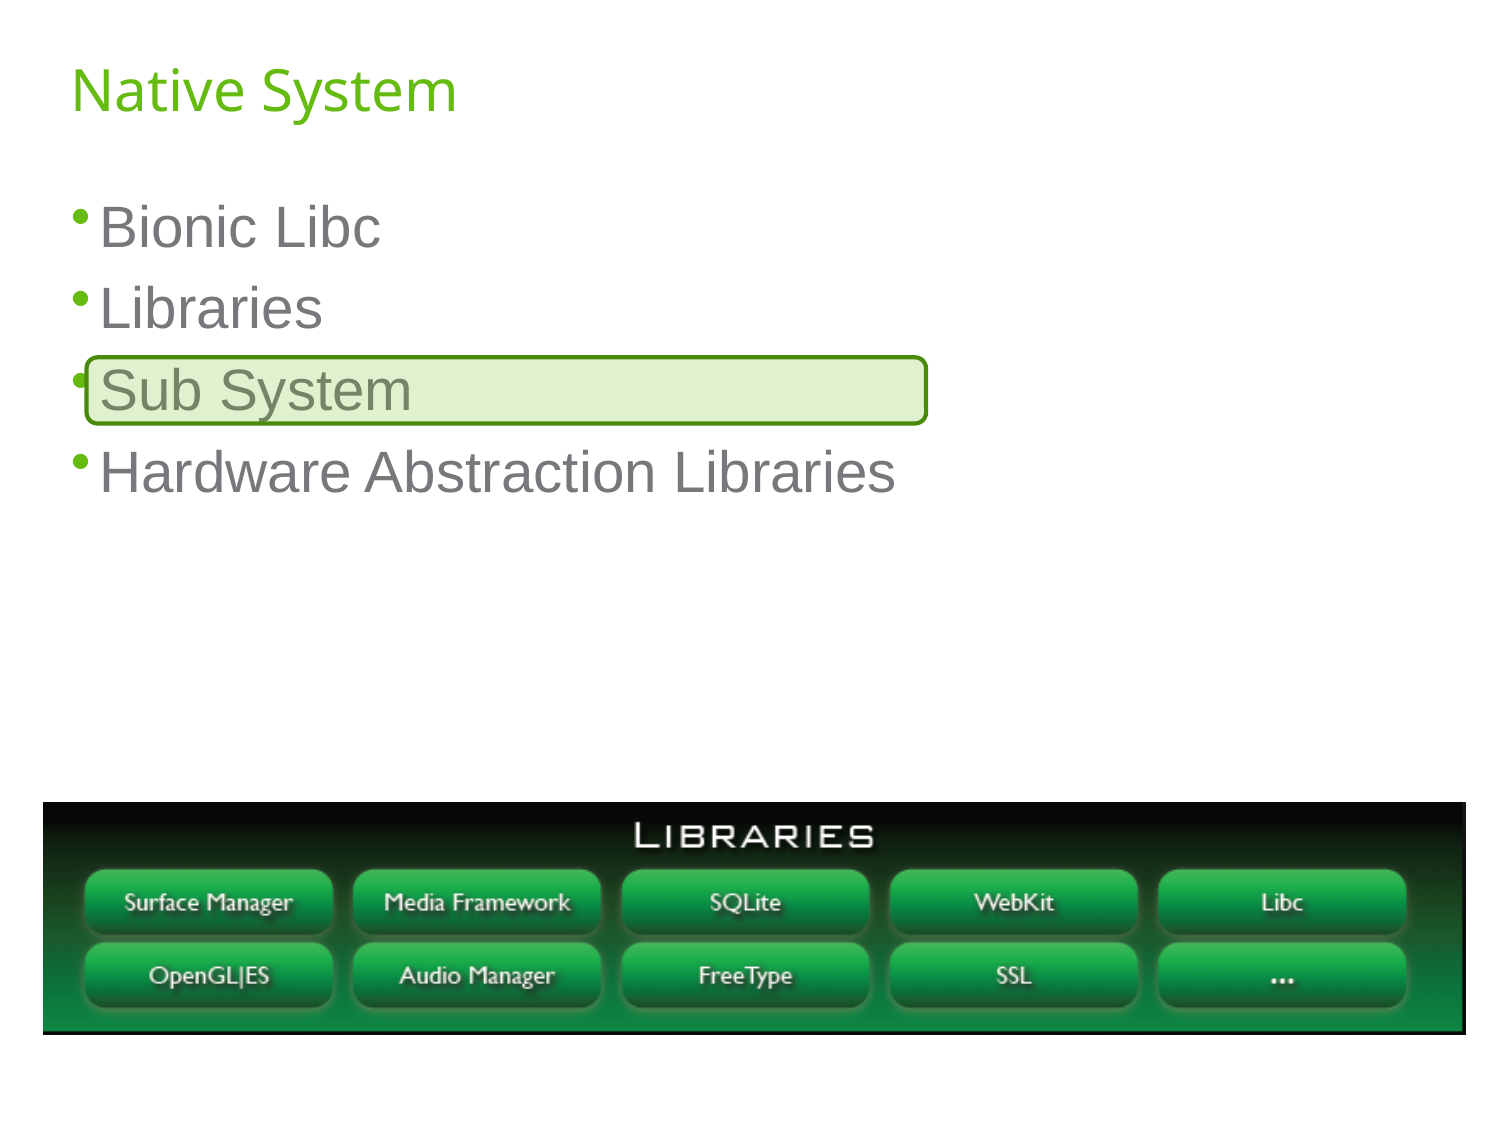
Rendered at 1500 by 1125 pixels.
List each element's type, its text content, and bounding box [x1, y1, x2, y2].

picture [43, 801, 1467, 1035]
title Native System [70, 52, 1430, 139]
text_box [84, 355, 929, 426]
list Bionic Libc Libraries Sub System Hardware Abstraction Libraries [70, 188, 1430, 800]
